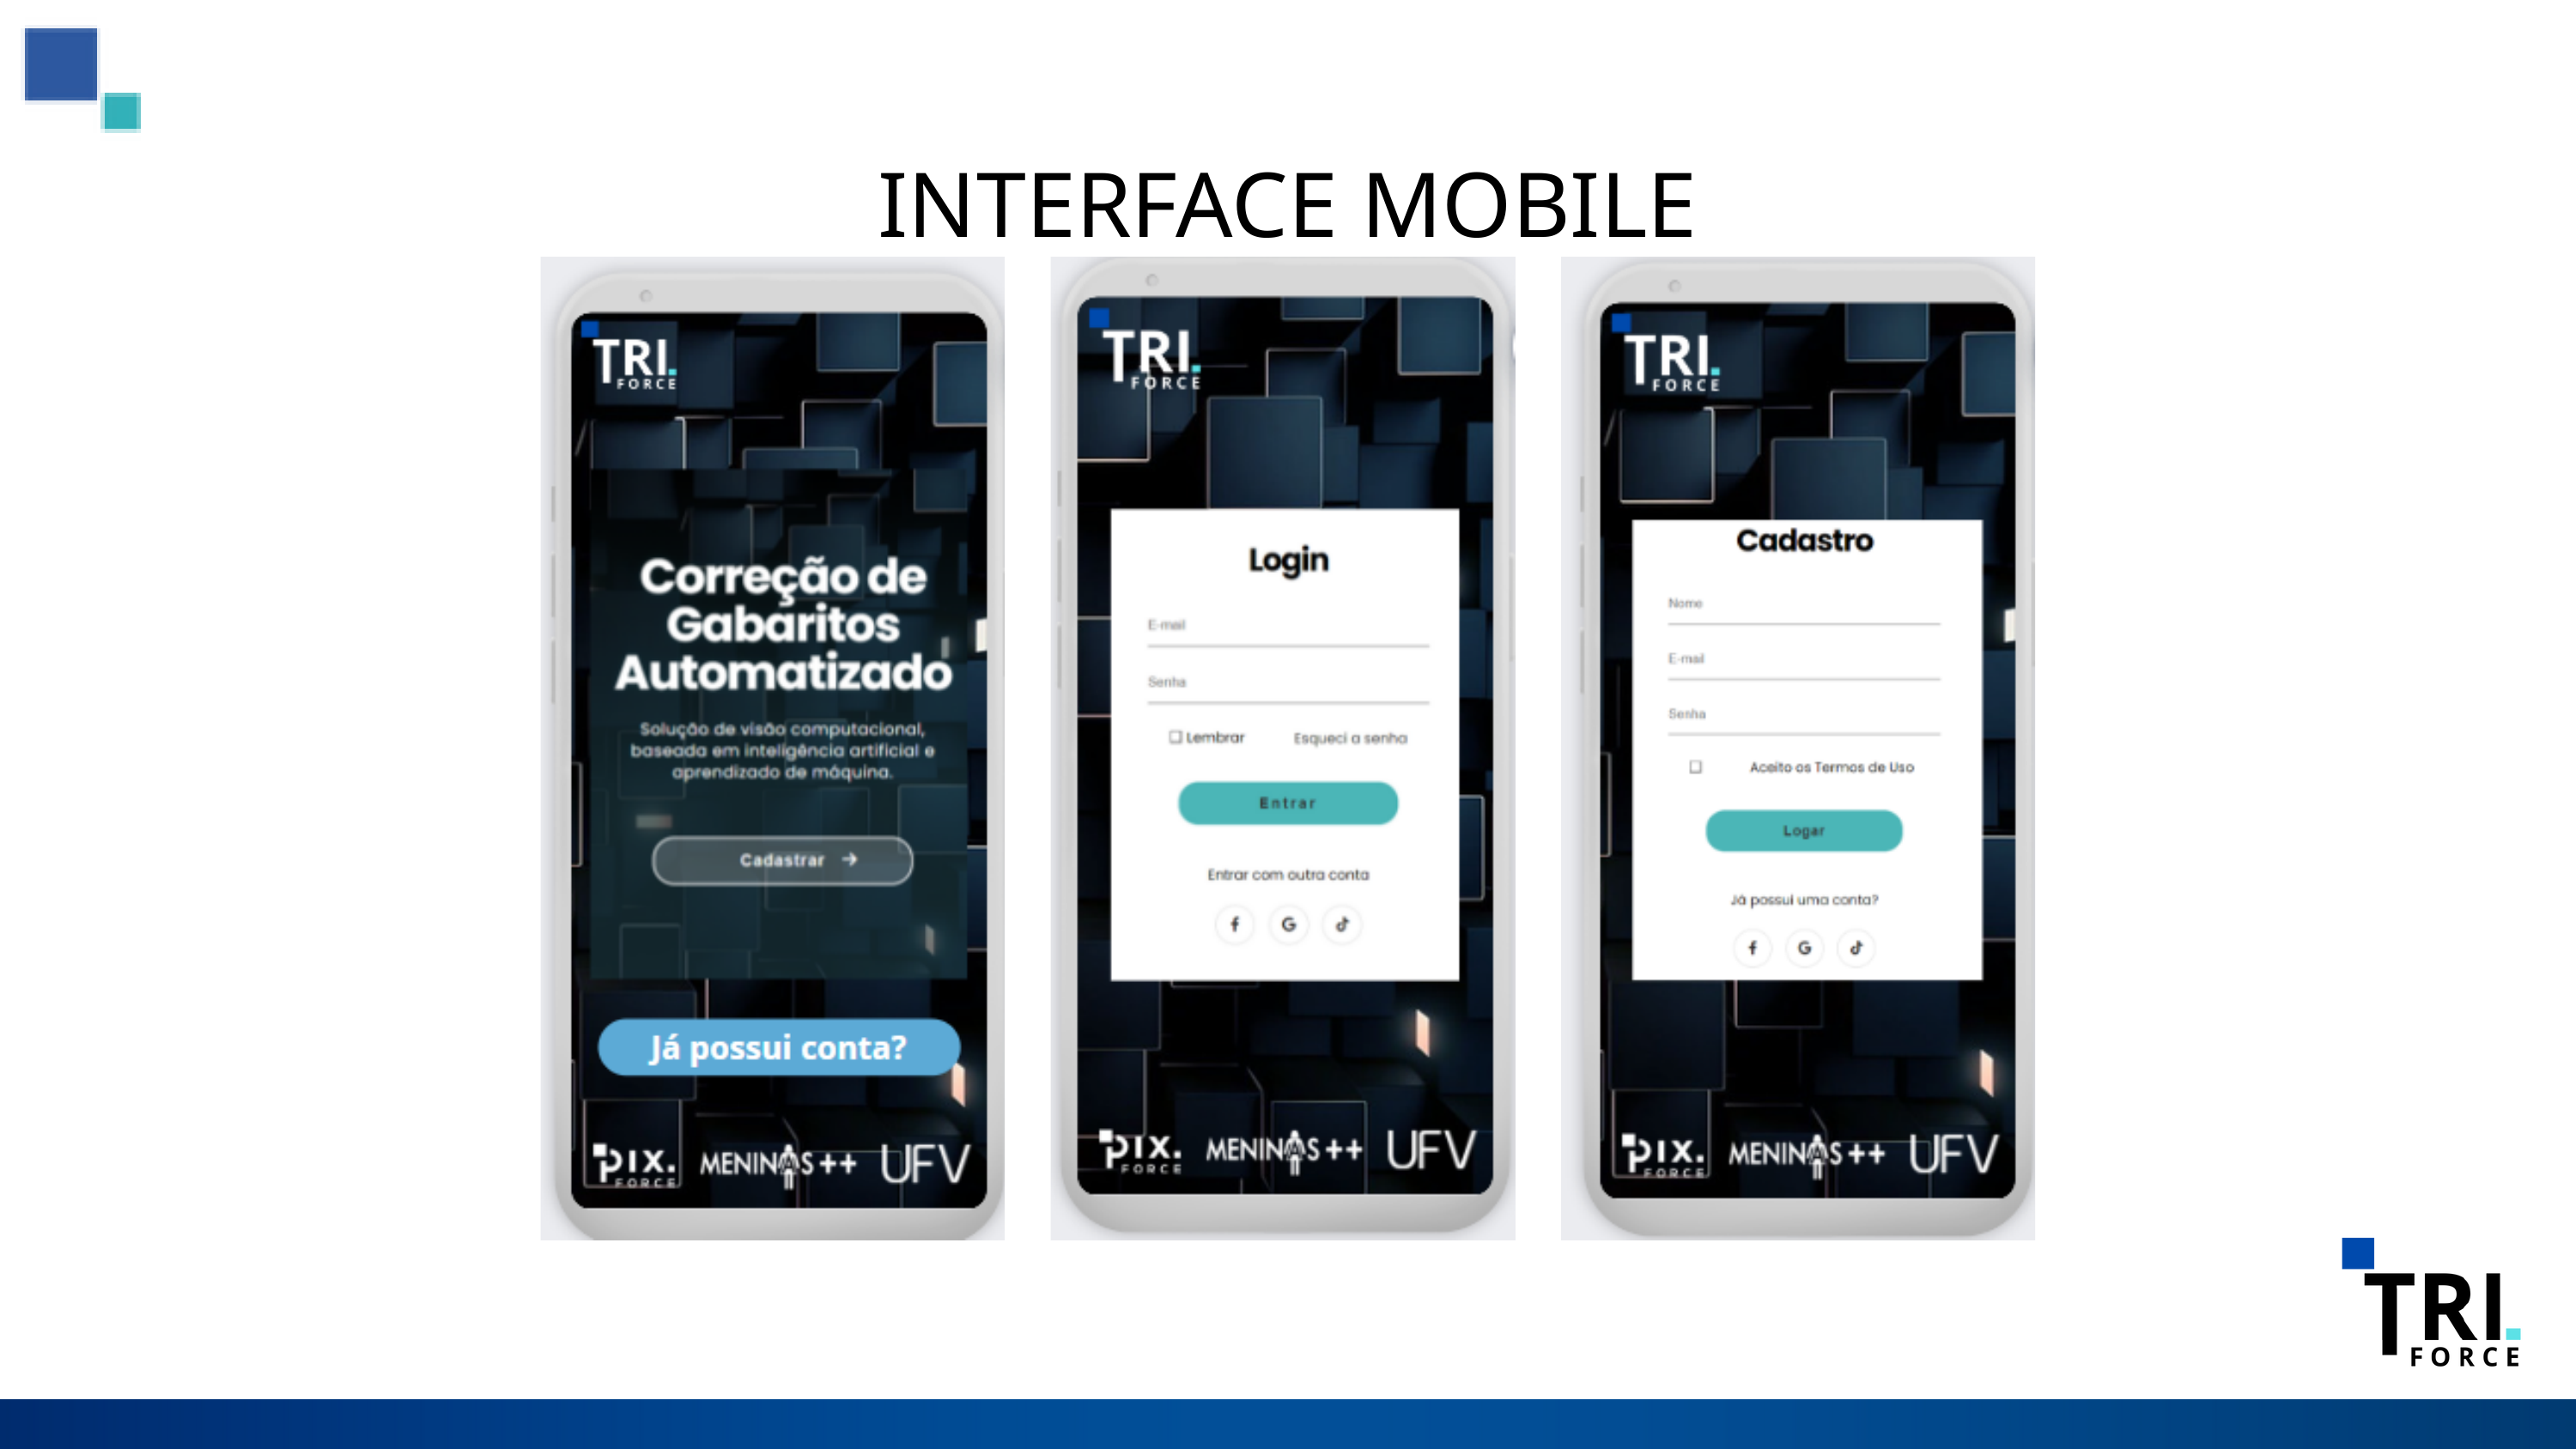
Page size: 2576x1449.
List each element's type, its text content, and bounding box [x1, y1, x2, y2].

text_box INTERFACE MOBILE [497, 130, 2078, 256]
text_box [2332, 1234, 2530, 1373]
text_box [540, 257, 2036, 1241]
text_box [17, 17, 145, 145]
text_box [0, 1399, 2576, 1449]
